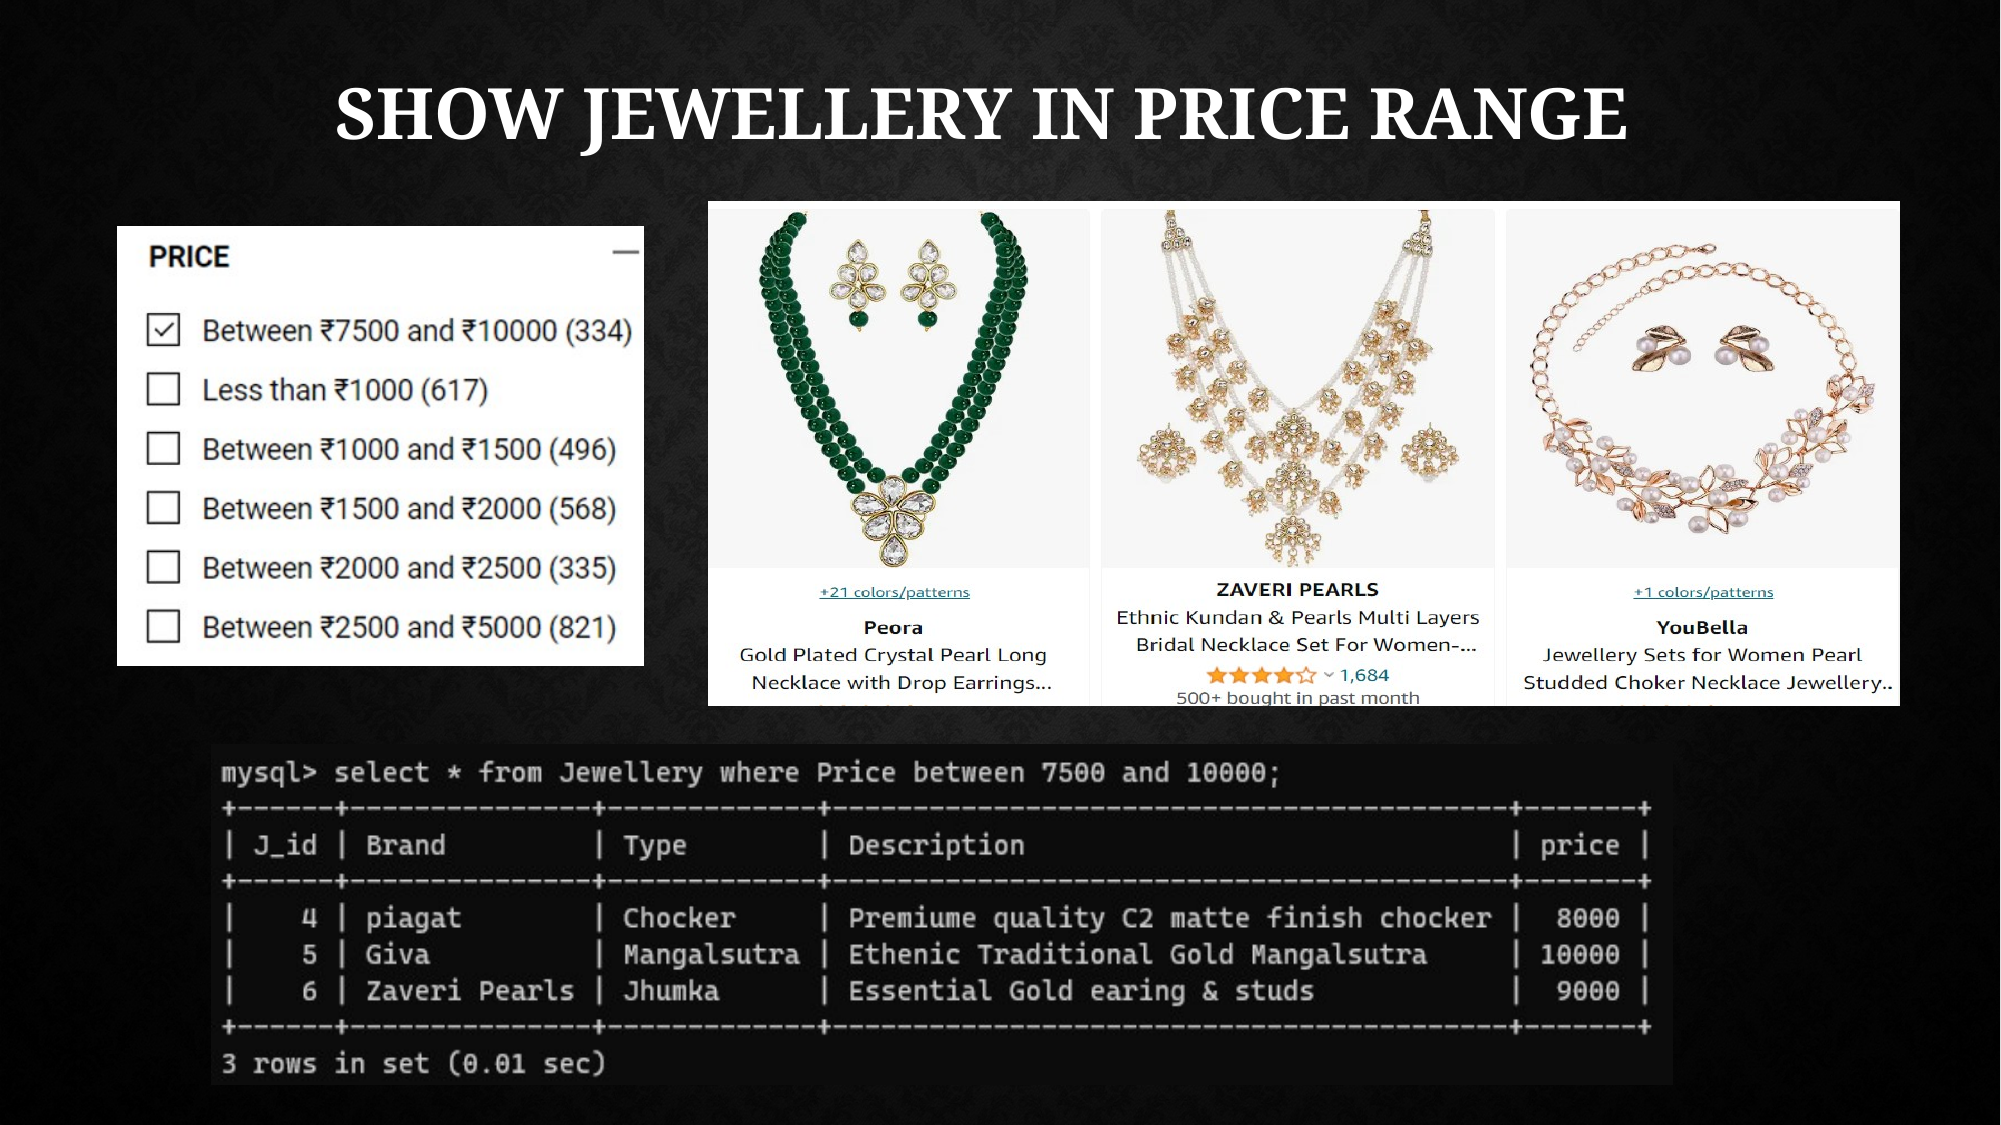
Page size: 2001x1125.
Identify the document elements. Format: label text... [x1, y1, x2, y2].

title Show jewellery in price range [133, 40, 1832, 192]
picture [116, 225, 645, 667]
picture [210, 744, 1674, 1085]
picture [708, 201, 1900, 706]
